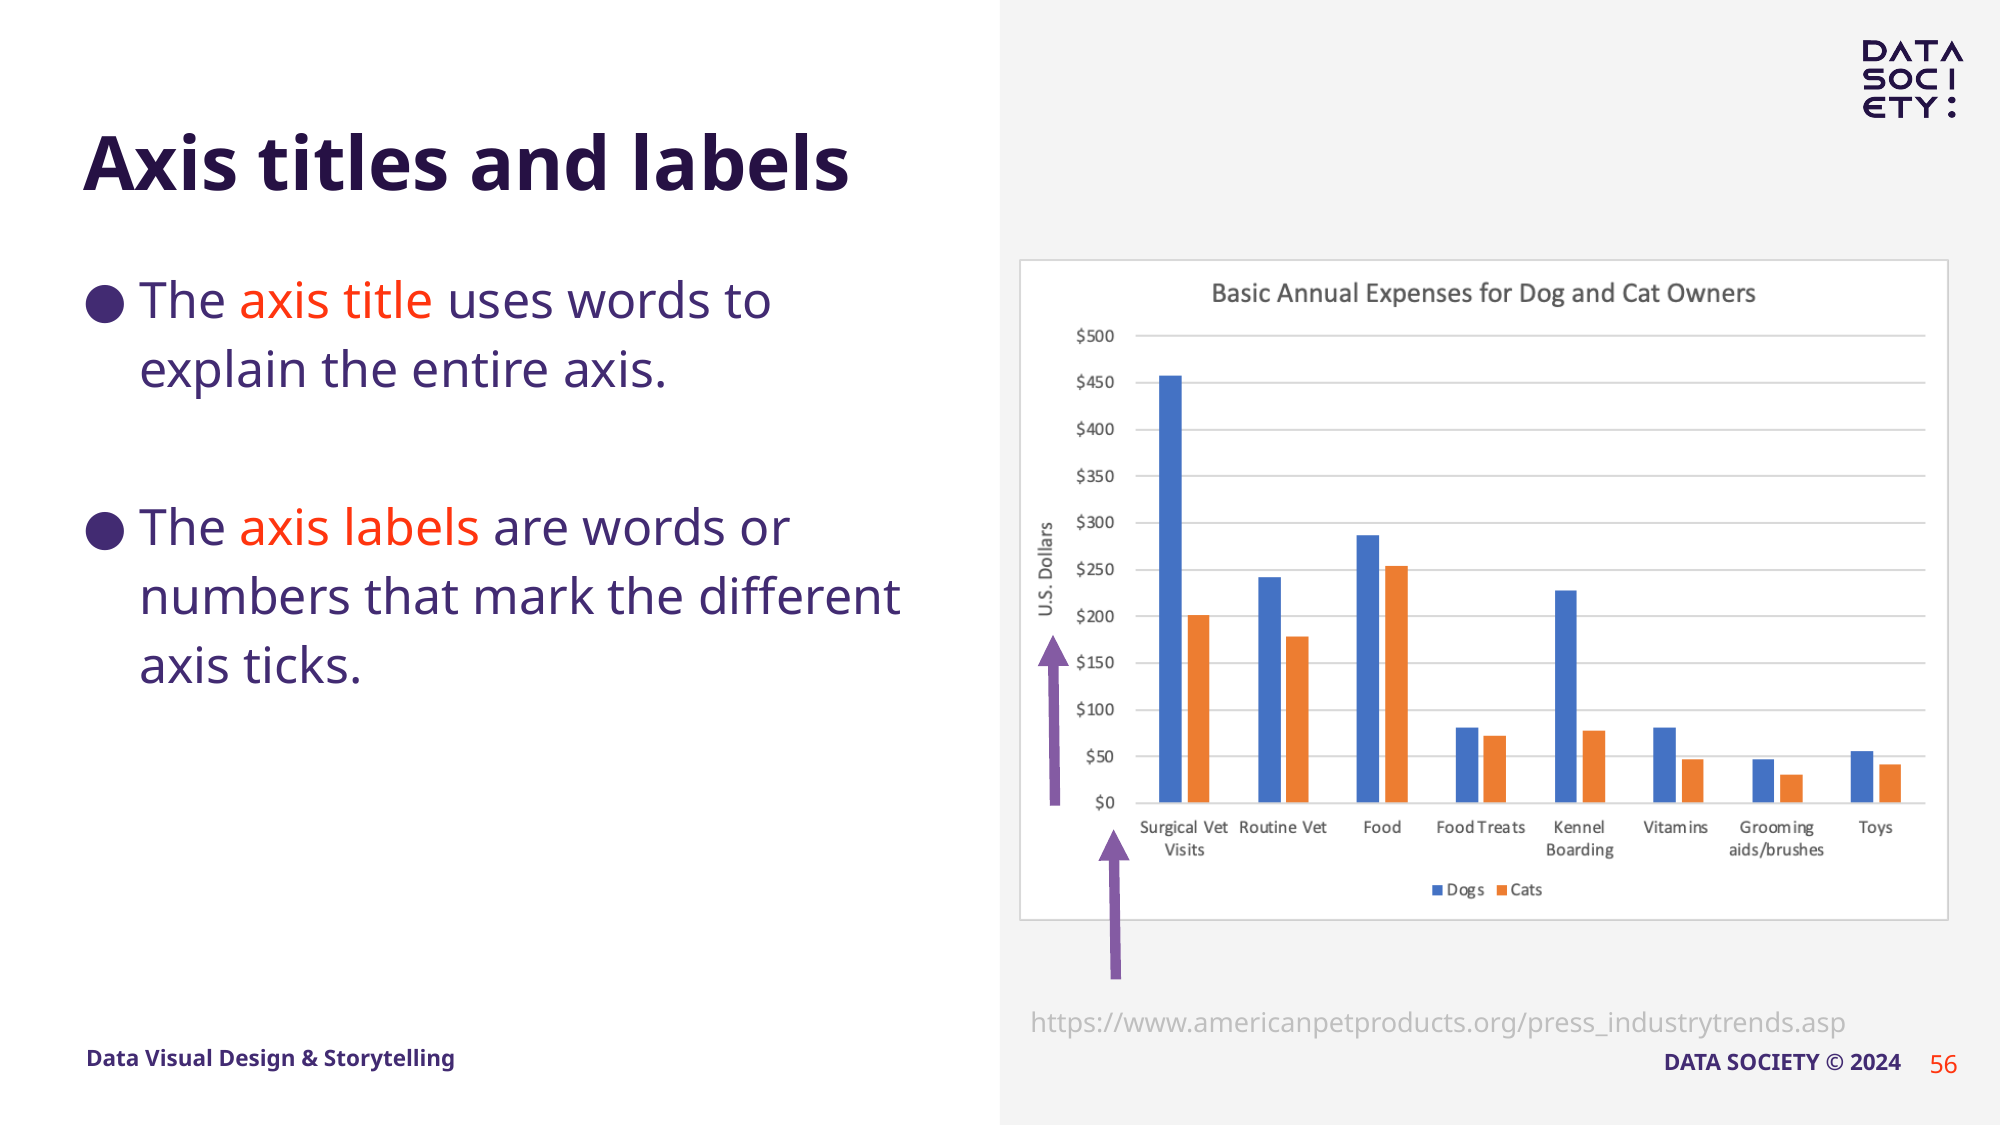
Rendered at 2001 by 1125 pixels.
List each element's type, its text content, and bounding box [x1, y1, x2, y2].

title Axis titles and labels [68, 87, 1932, 213]
text_box https://www.americanpetproducts.org/press_industrytrends.asp [1015, 997, 1955, 1049]
slide_number 56 [1853, 1033, 1974, 1097]
list The axis title uses words to explain the entire axis. The axis labels are words or numbers that mark the different axis ticks. [68, 252, 943, 1000]
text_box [1052, 634, 1056, 806]
picture [1019, 259, 1950, 922]
picture [1863, 40, 1964, 118]
